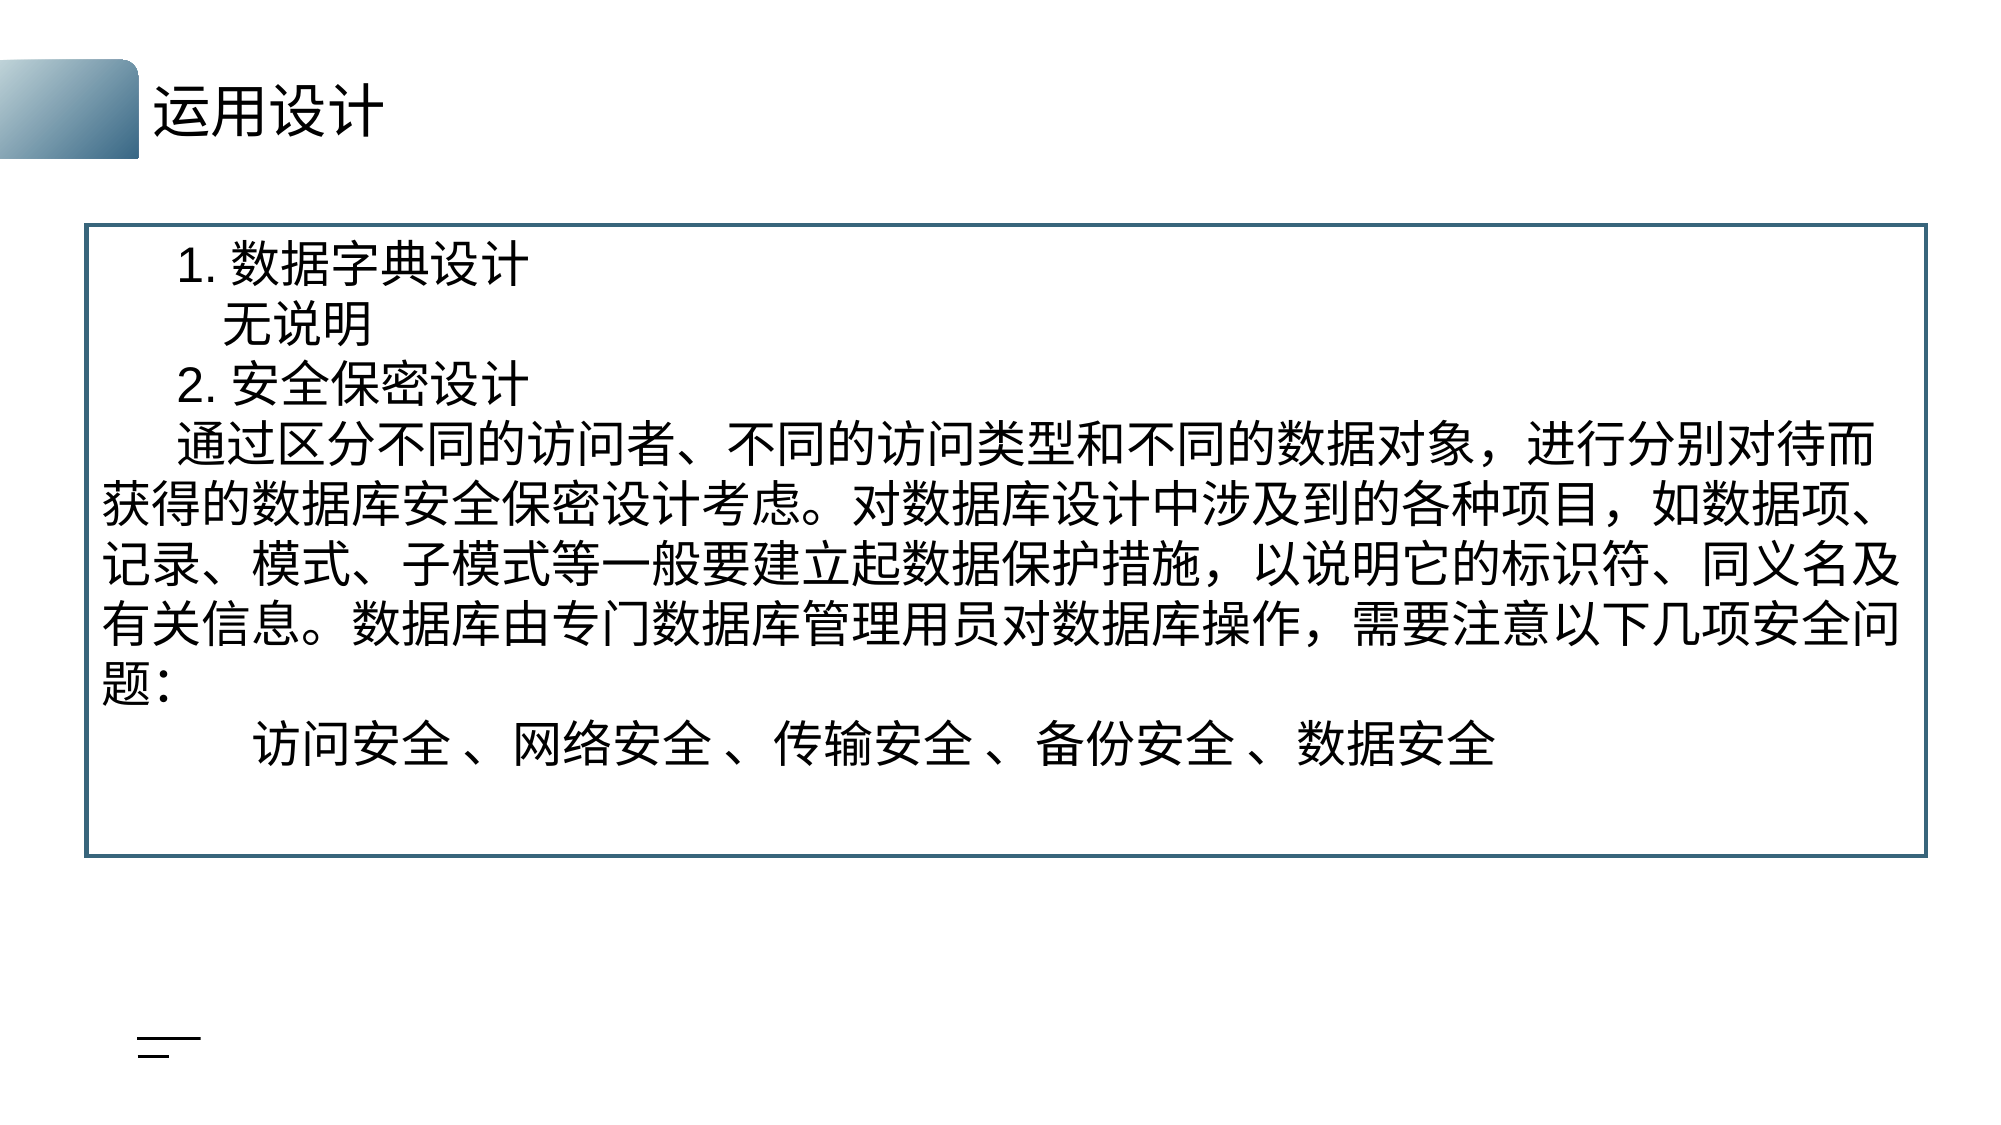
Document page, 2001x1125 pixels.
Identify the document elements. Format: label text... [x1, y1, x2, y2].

text_box [86, 224, 1927, 857]
title 运用设计 [137, 64, 1863, 163]
